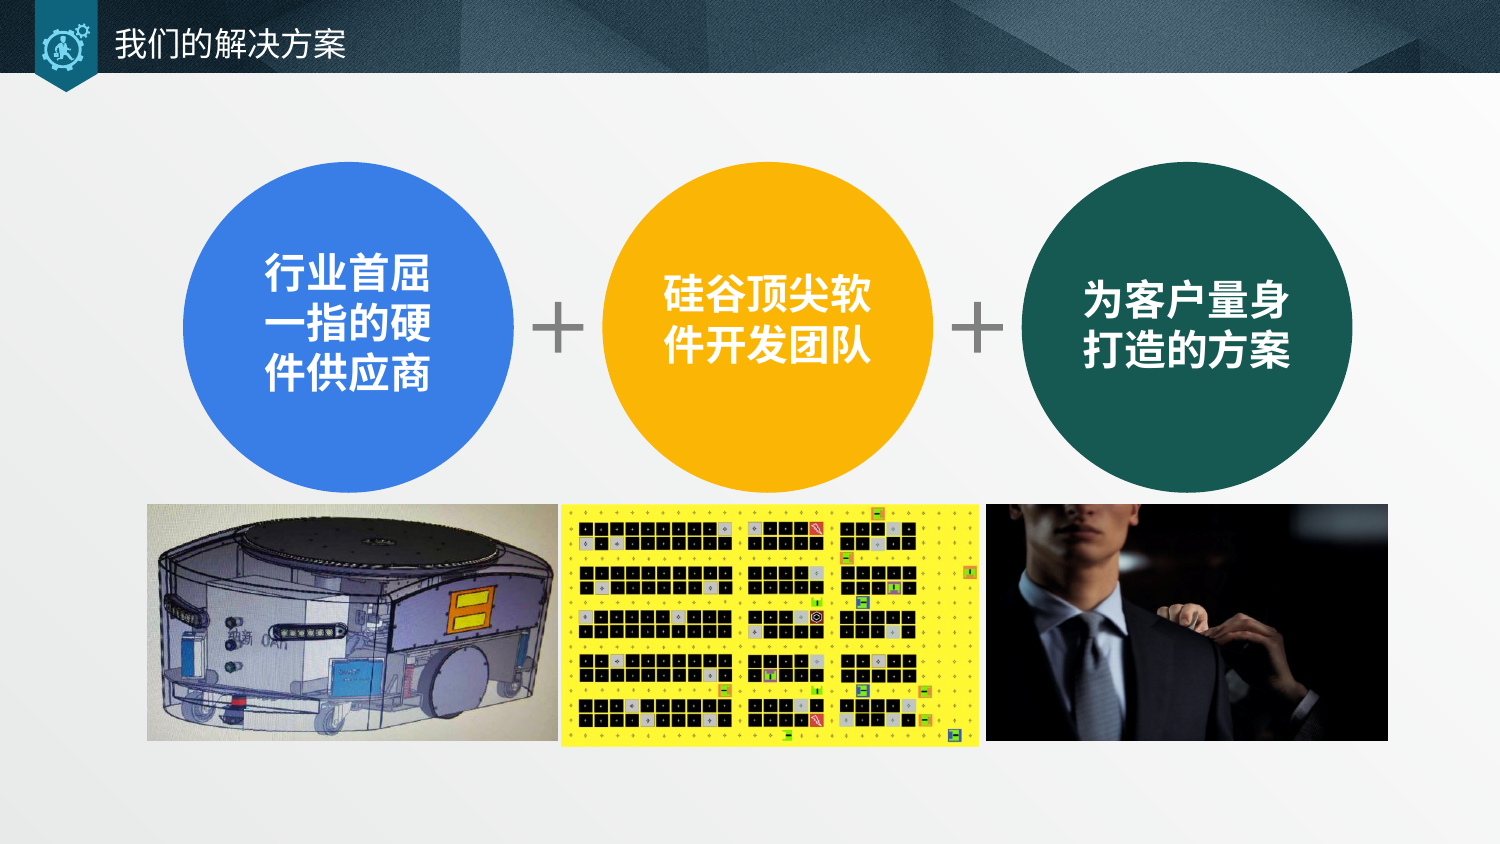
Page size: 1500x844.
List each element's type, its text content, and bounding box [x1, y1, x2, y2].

text_box [41, 23, 91, 72]
picture [0, 0, 34, 73]
picture [560, 504, 979, 747]
picture [98, 0, 1500, 73]
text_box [951, 301, 1004, 353]
text_box [180, 159, 516, 495]
picture [985, 504, 1389, 741]
text_box 行业首屈一指的硬件供应商 [253, 246, 443, 397]
text_box 硅谷顶尖软件开发团队 [655, 268, 880, 369]
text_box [532, 301, 584, 353]
title 我们的解决方案 [99, 20, 550, 66]
text_box [1019, 159, 1355, 495]
text_box [600, 159, 936, 495]
picture [147, 504, 558, 741]
text_box 为客户量身打造的方案 [1068, 273, 1306, 374]
